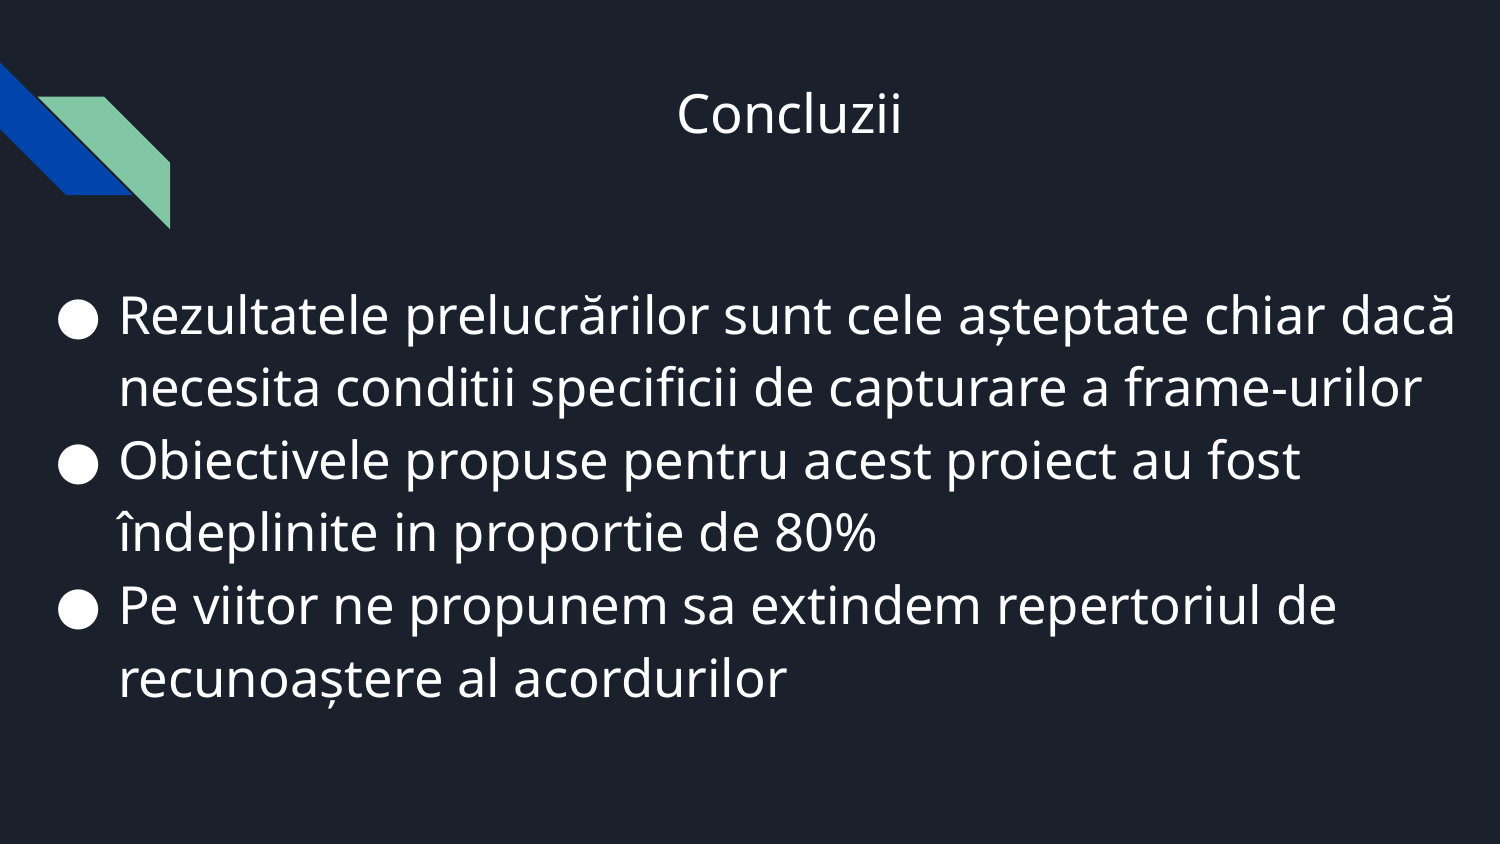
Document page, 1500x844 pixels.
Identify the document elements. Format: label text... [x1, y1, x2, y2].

title Concluzii [212, 64, 1368, 215]
list Rezultatele prelucrărilor sunt cele așteptate chiar dacă necesita conditii specificii de capturare a frame-urilor Obiectivele propuse pentru acest proiect au fost îndeplinite in proportie de 80% Pe viitor ne propunem sa extindem repertoriul de recunoaștere al acordurilor [30, 257, 1483, 735]
